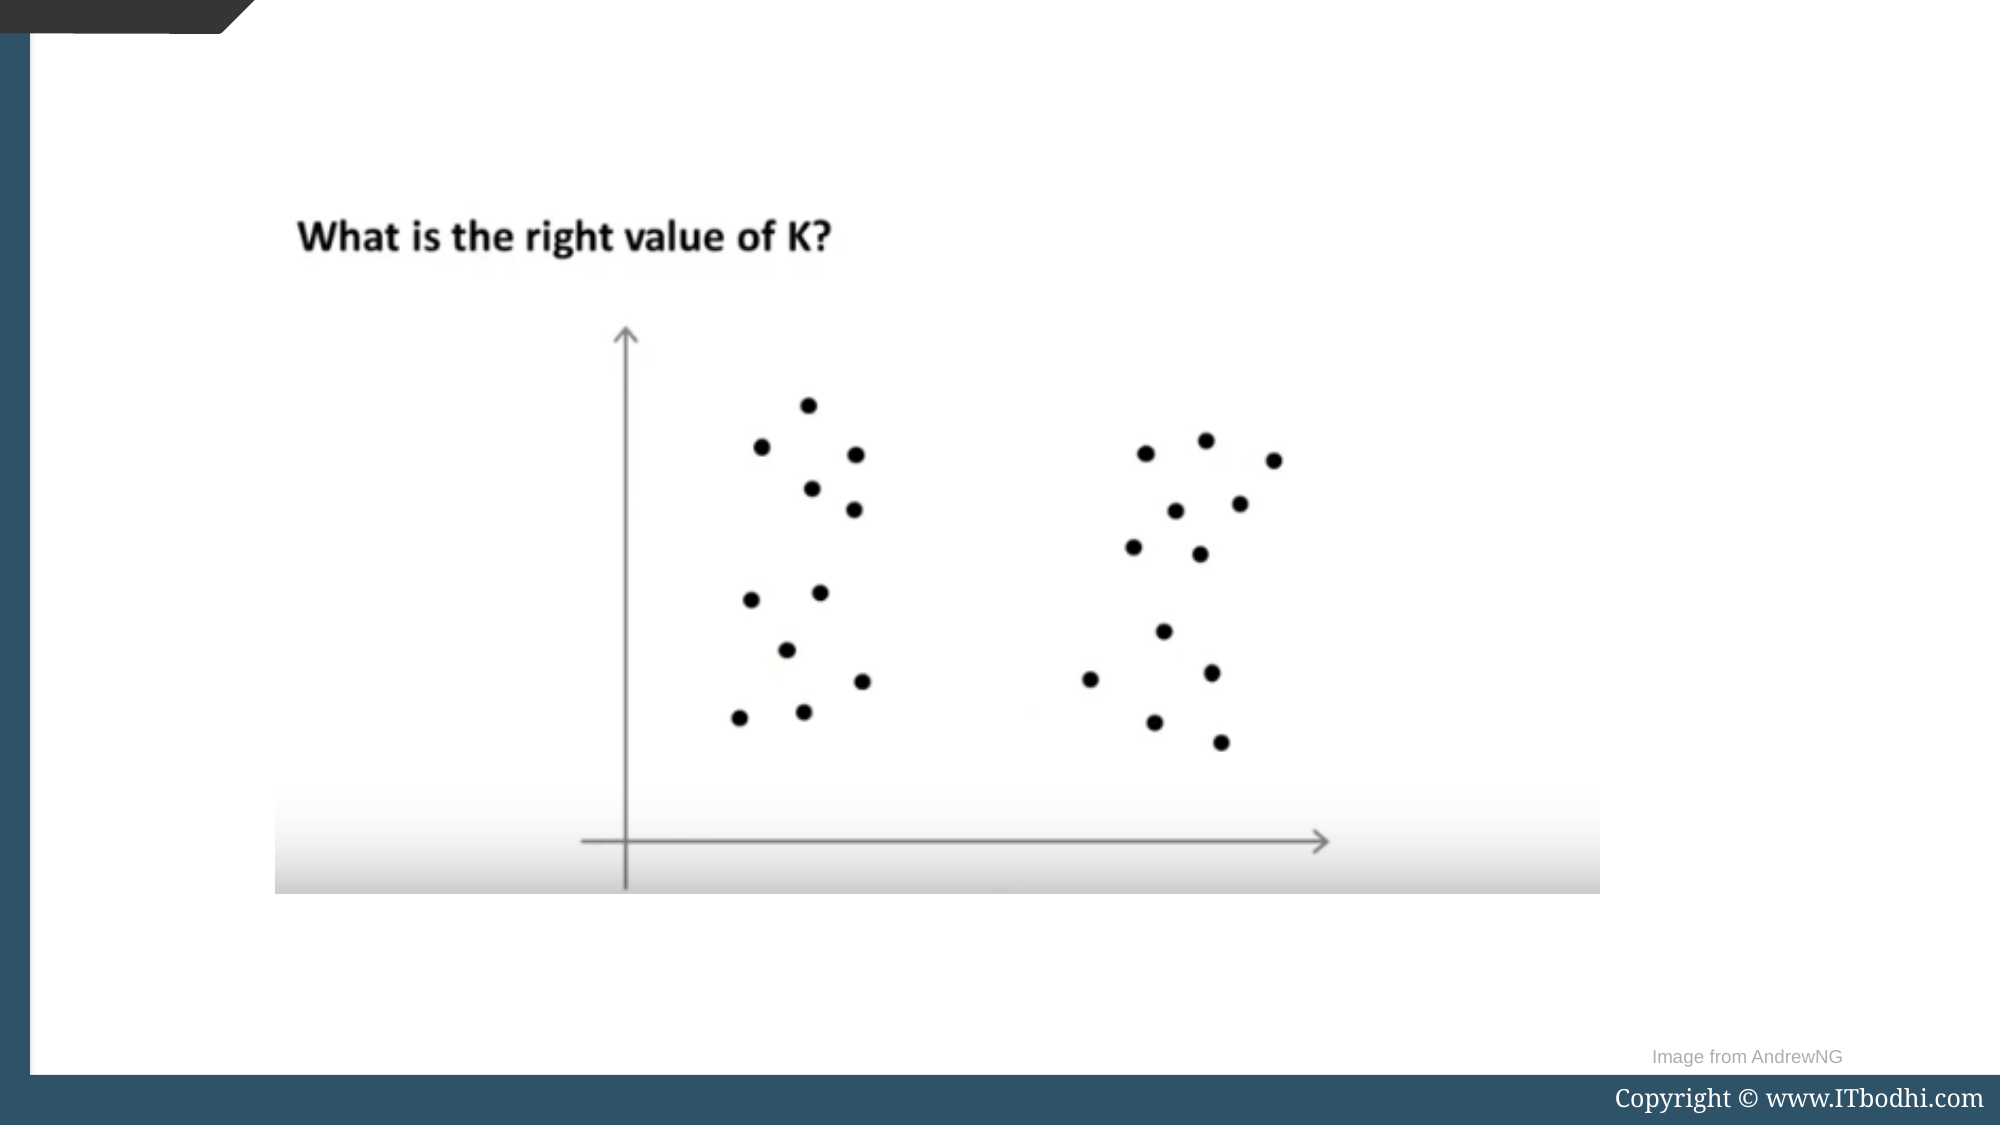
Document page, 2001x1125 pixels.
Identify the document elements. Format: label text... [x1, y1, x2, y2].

text_box Copyright © www.ITbodhi.com [24, 1074, 2000, 1125]
picture [275, 162, 1601, 894]
text_box Image from AndrewNG [1637, 1037, 2000, 1075]
